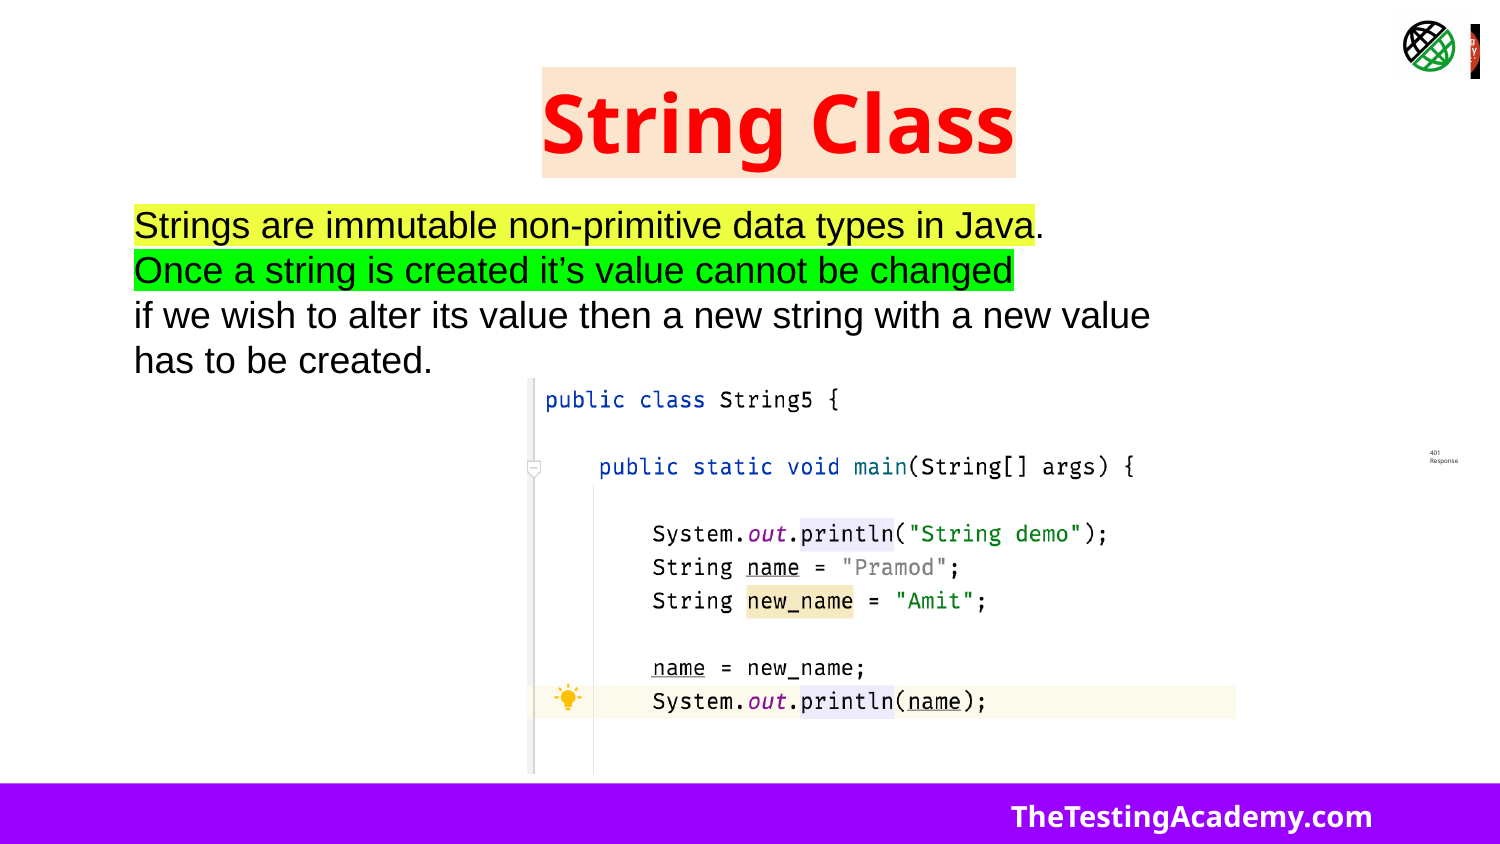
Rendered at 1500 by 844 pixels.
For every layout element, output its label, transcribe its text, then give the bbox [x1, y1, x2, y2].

text_box 401 Response [1415, 432, 1478, 521]
text_box String Class [143, 57, 1340, 186]
text_box Strings are immutable non-primitive data types in Java. Once a string is created it’s value cannot be changed if we wish to alter its value then a new string with a new value has to be created. [118, 185, 1200, 396]
picture [527, 377, 1236, 775]
picture [1393, 9, 1480, 82]
